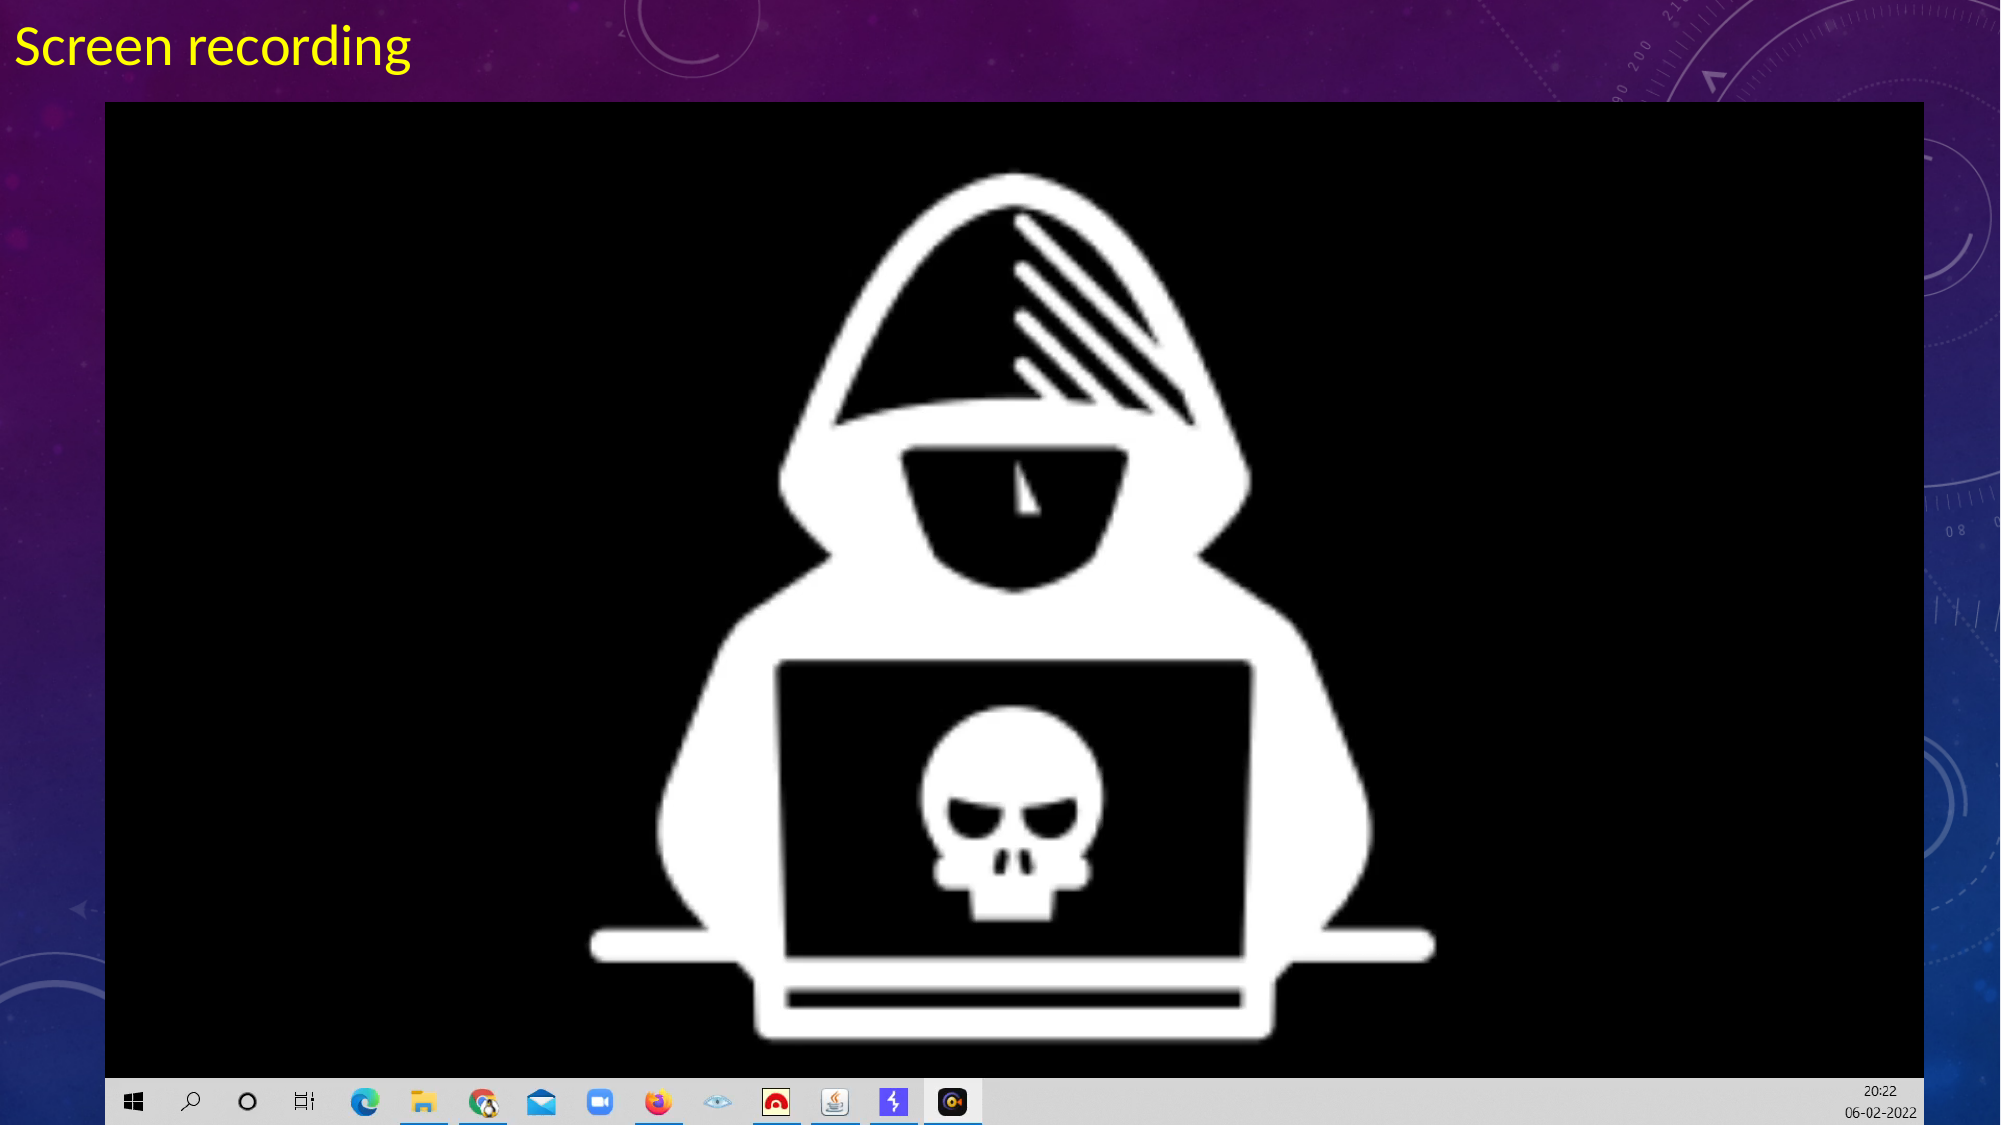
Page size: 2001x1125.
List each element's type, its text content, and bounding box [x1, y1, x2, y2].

picture [0, 0, 2001, 1125]
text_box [104, 101, 1925, 1125]
text_box Screen recording [0, 0, 1294, 85]
